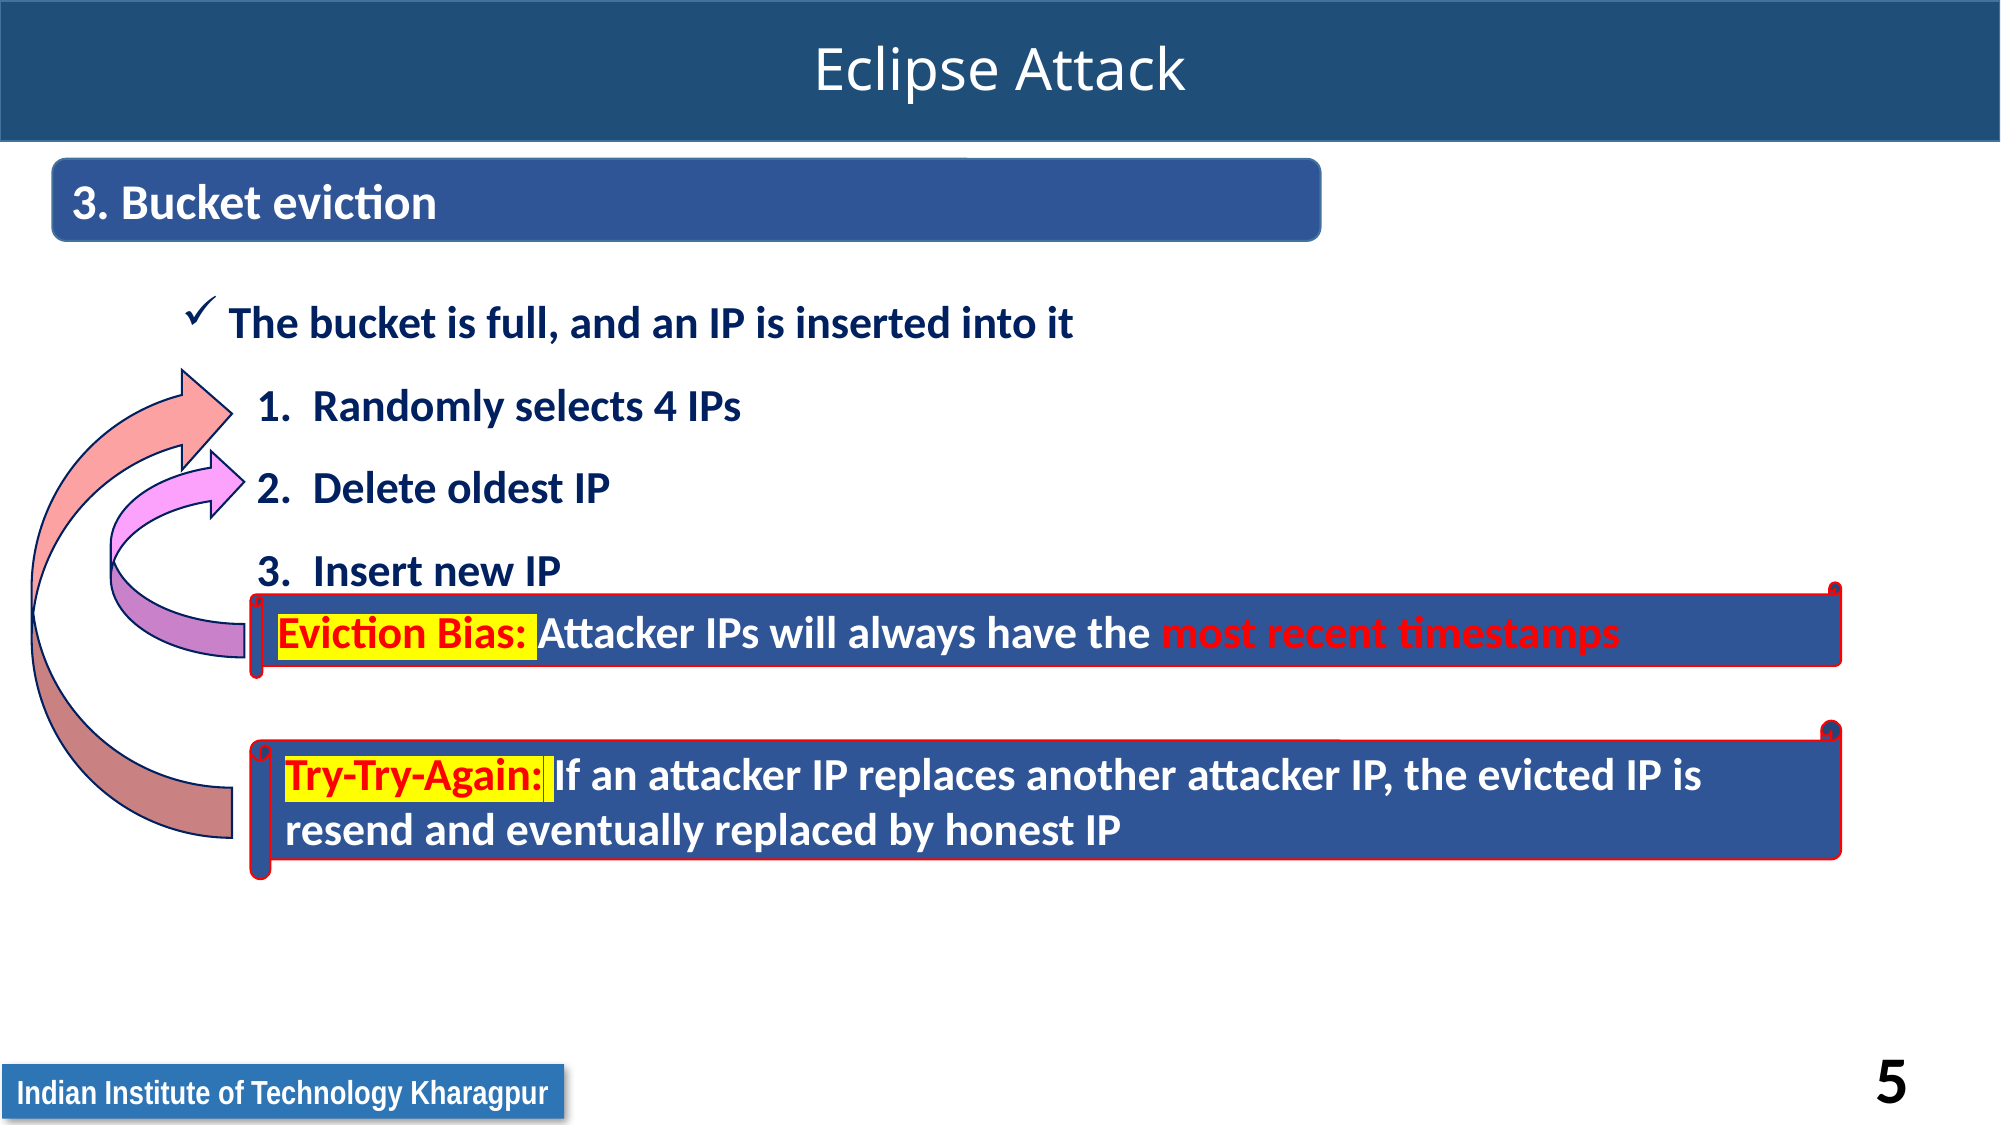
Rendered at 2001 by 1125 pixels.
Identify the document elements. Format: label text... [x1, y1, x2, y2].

text_box 3. Bucket eviction [51, 157, 1322, 242]
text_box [31, 363, 1842, 880]
text_box 5 [1860, 1029, 1991, 1125]
text_box The bucket is full, and an IP is inserted into it Randomly selects 4 IPs Delete oldest IP Insert new IP [166, 258, 1990, 603]
title Eclipse Attack [0, 1, 2000, 141]
